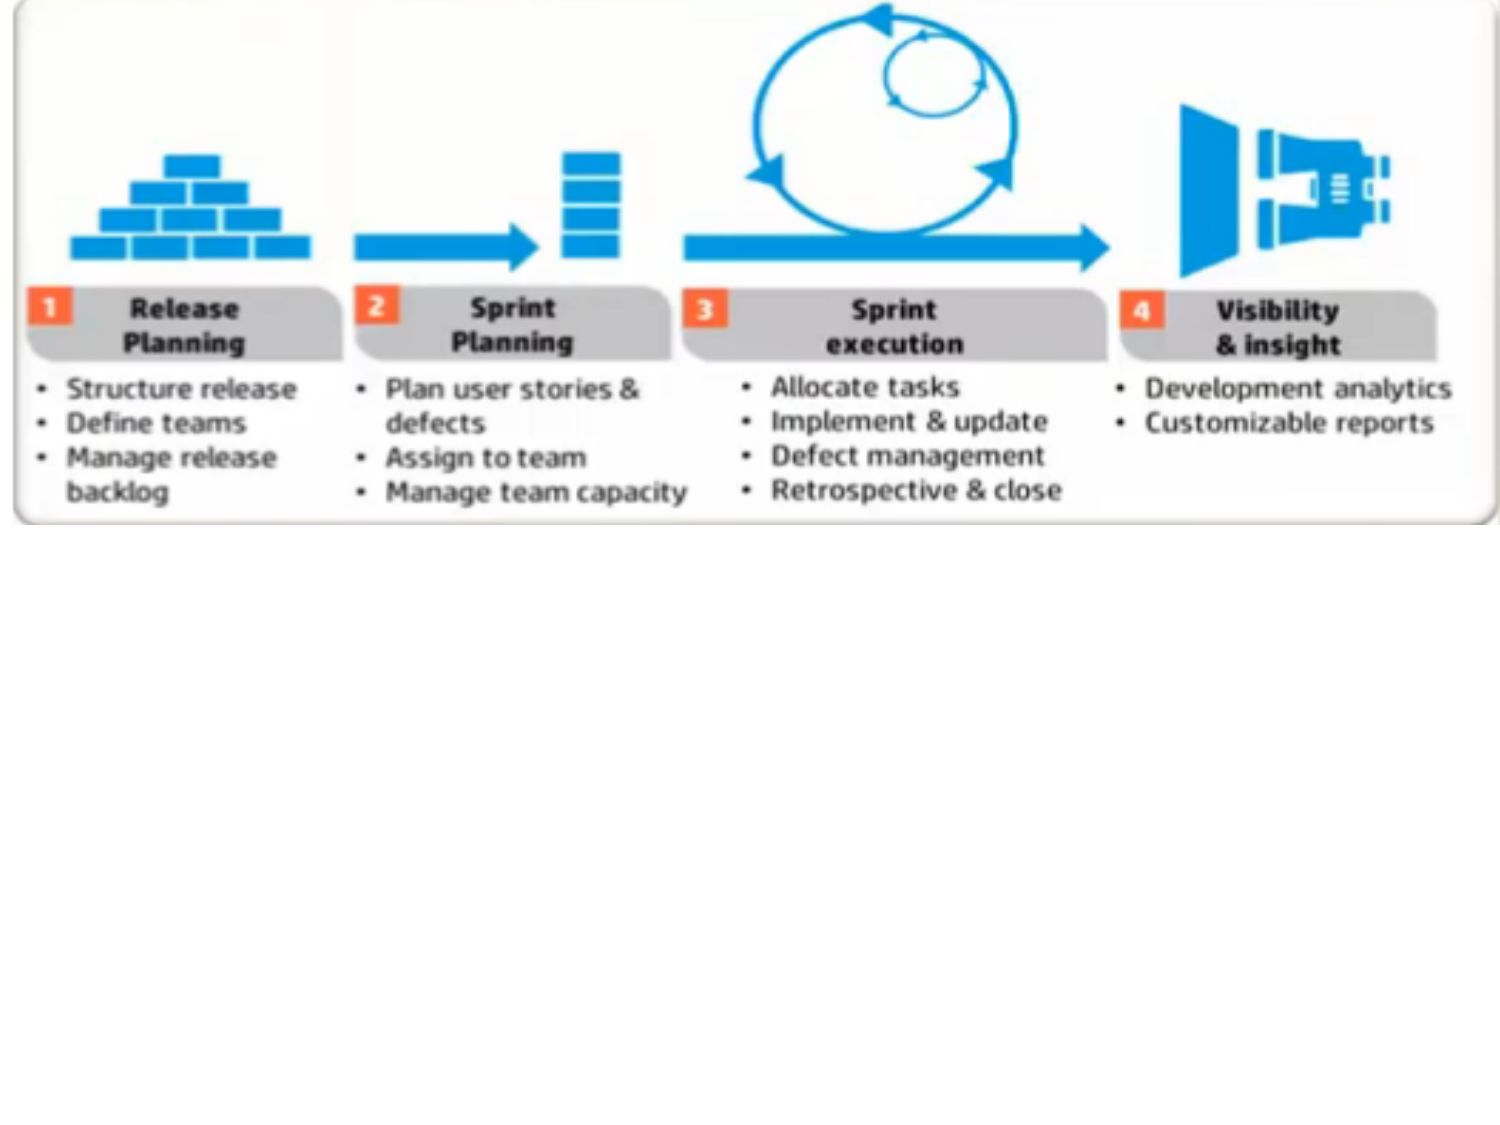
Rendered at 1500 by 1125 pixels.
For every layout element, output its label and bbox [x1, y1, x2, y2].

list [12, 0, 1500, 526]
